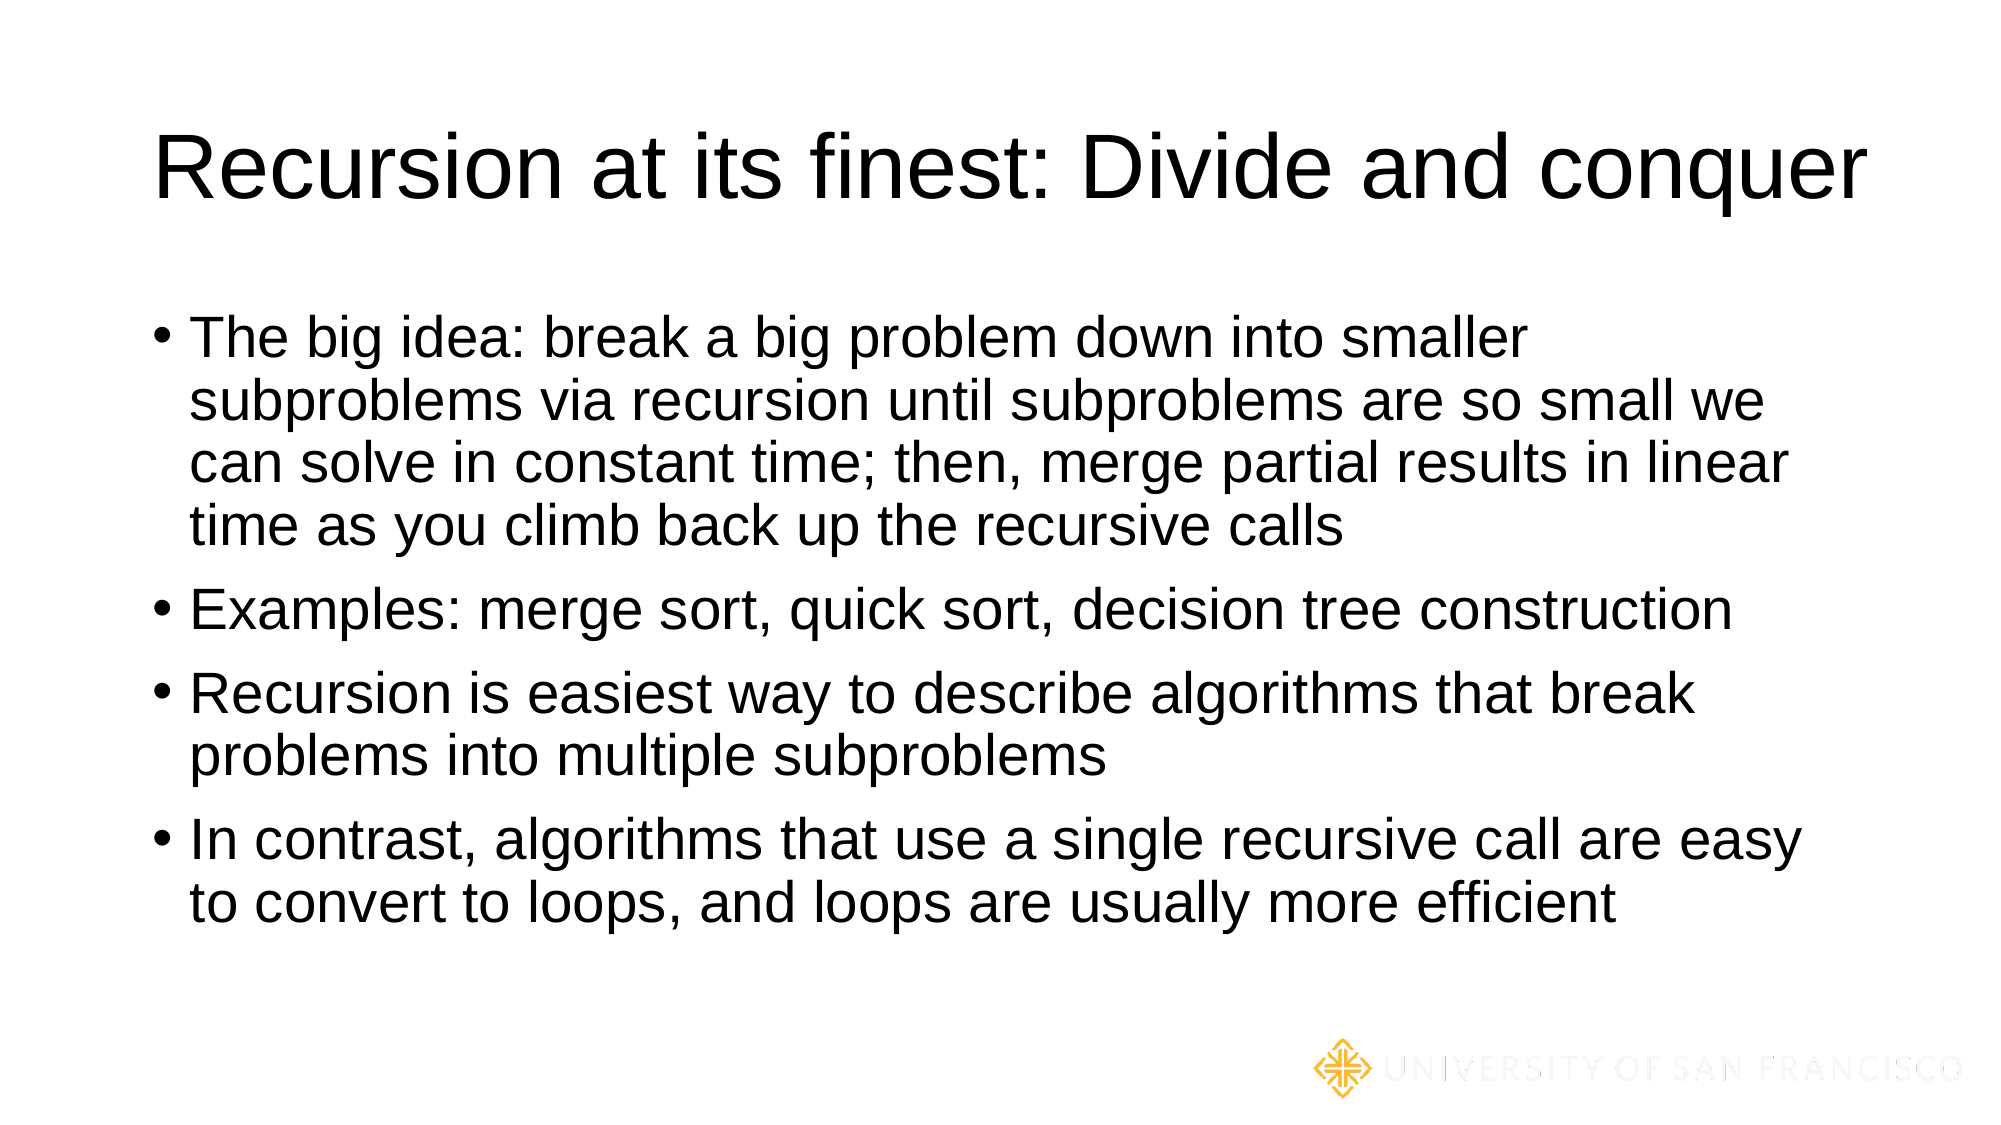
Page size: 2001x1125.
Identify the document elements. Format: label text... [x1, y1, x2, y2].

title Recursion at its finest: Divide and conquer [137, 59, 1979, 278]
list The big idea: break a big problem down into smaller subproblems via recursion until subproblems are so small we can solve in constant time; then, merge partial results in linear time as you climb back up the recursive calls Examples: merge sort, quick sort, decision tree construction Recursion is easiest way to describe algorithms that break problems into multiple subproblems In contrast, algorithms that use a single recursive call are easy to convert to loops, and loops are usually more efficient [137, 299, 1863, 1014]
